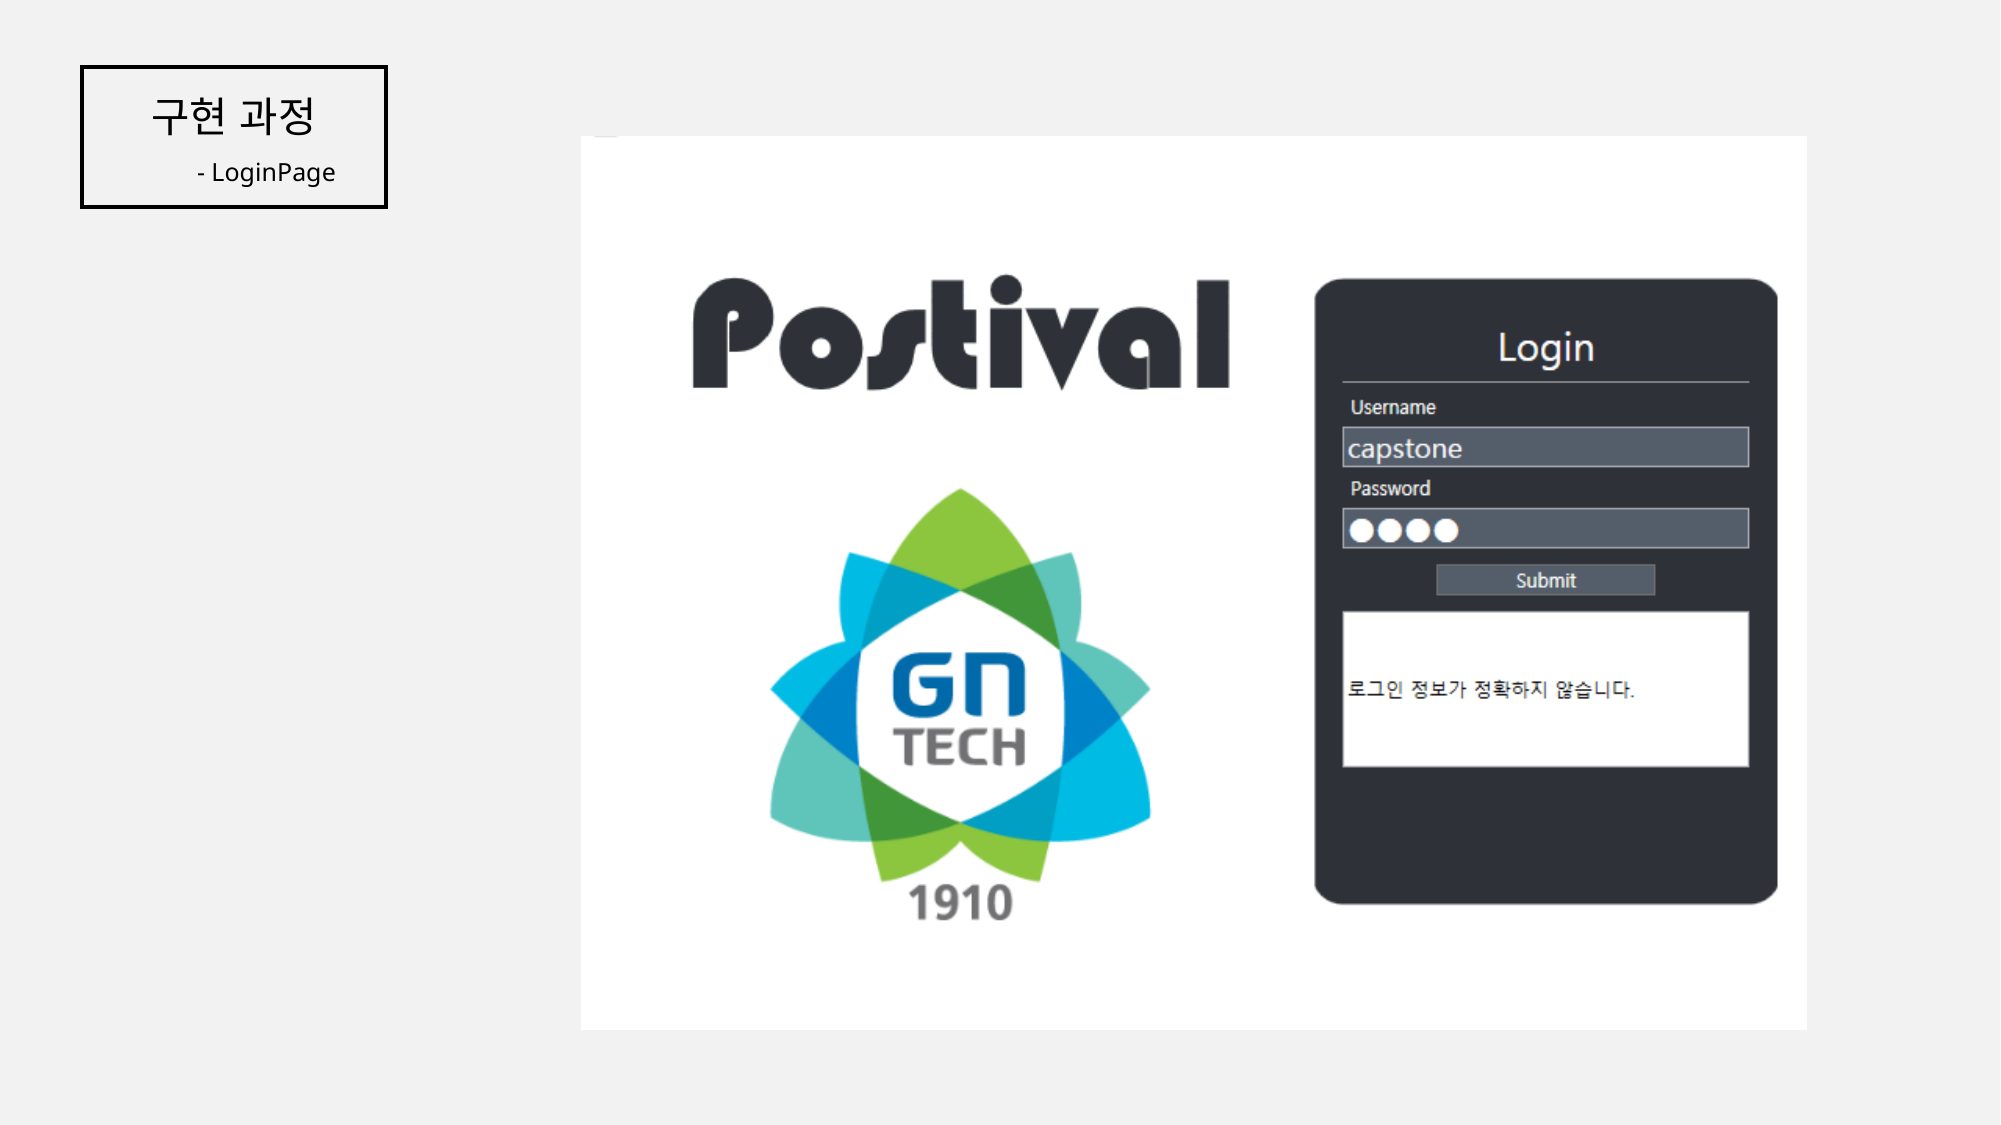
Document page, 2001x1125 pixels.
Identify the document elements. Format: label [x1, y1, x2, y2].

text_box [81, 66, 386, 207]
picture [581, 136, 1807, 1030]
